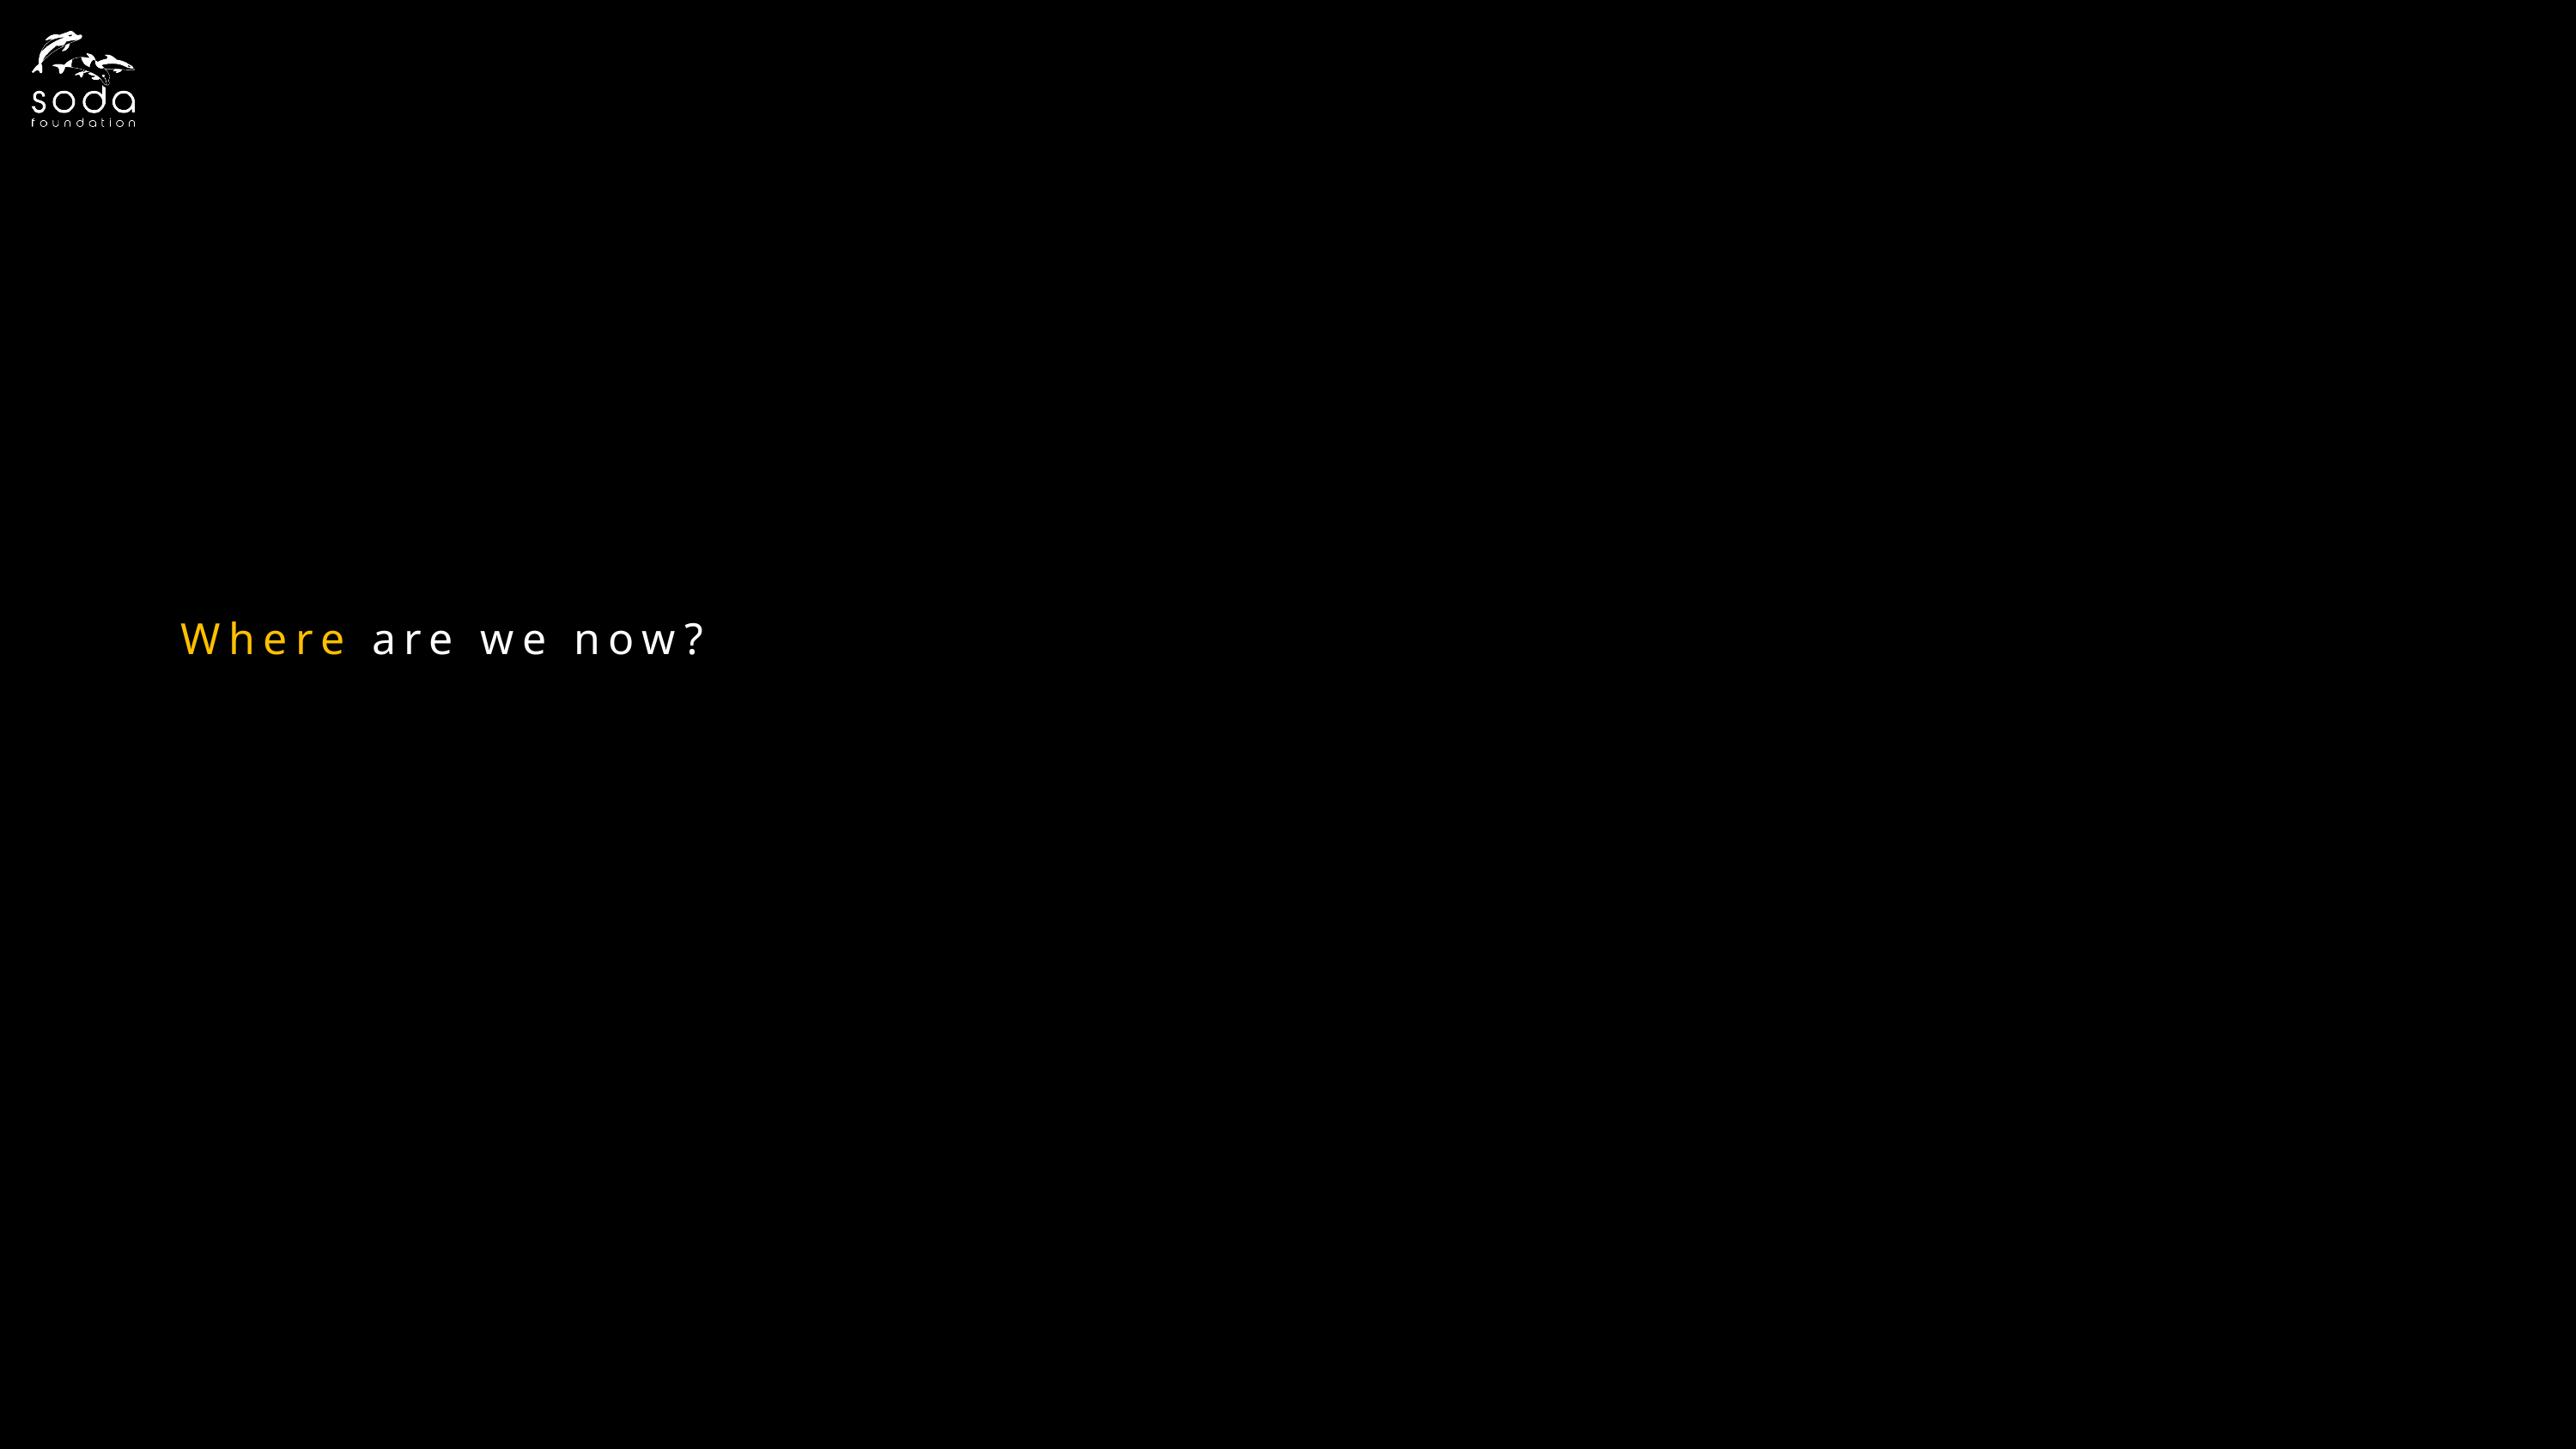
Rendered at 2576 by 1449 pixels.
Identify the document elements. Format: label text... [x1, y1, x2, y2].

text_box Where are we now? [161, 555, 1801, 724]
picture [32, 31, 135, 127]
